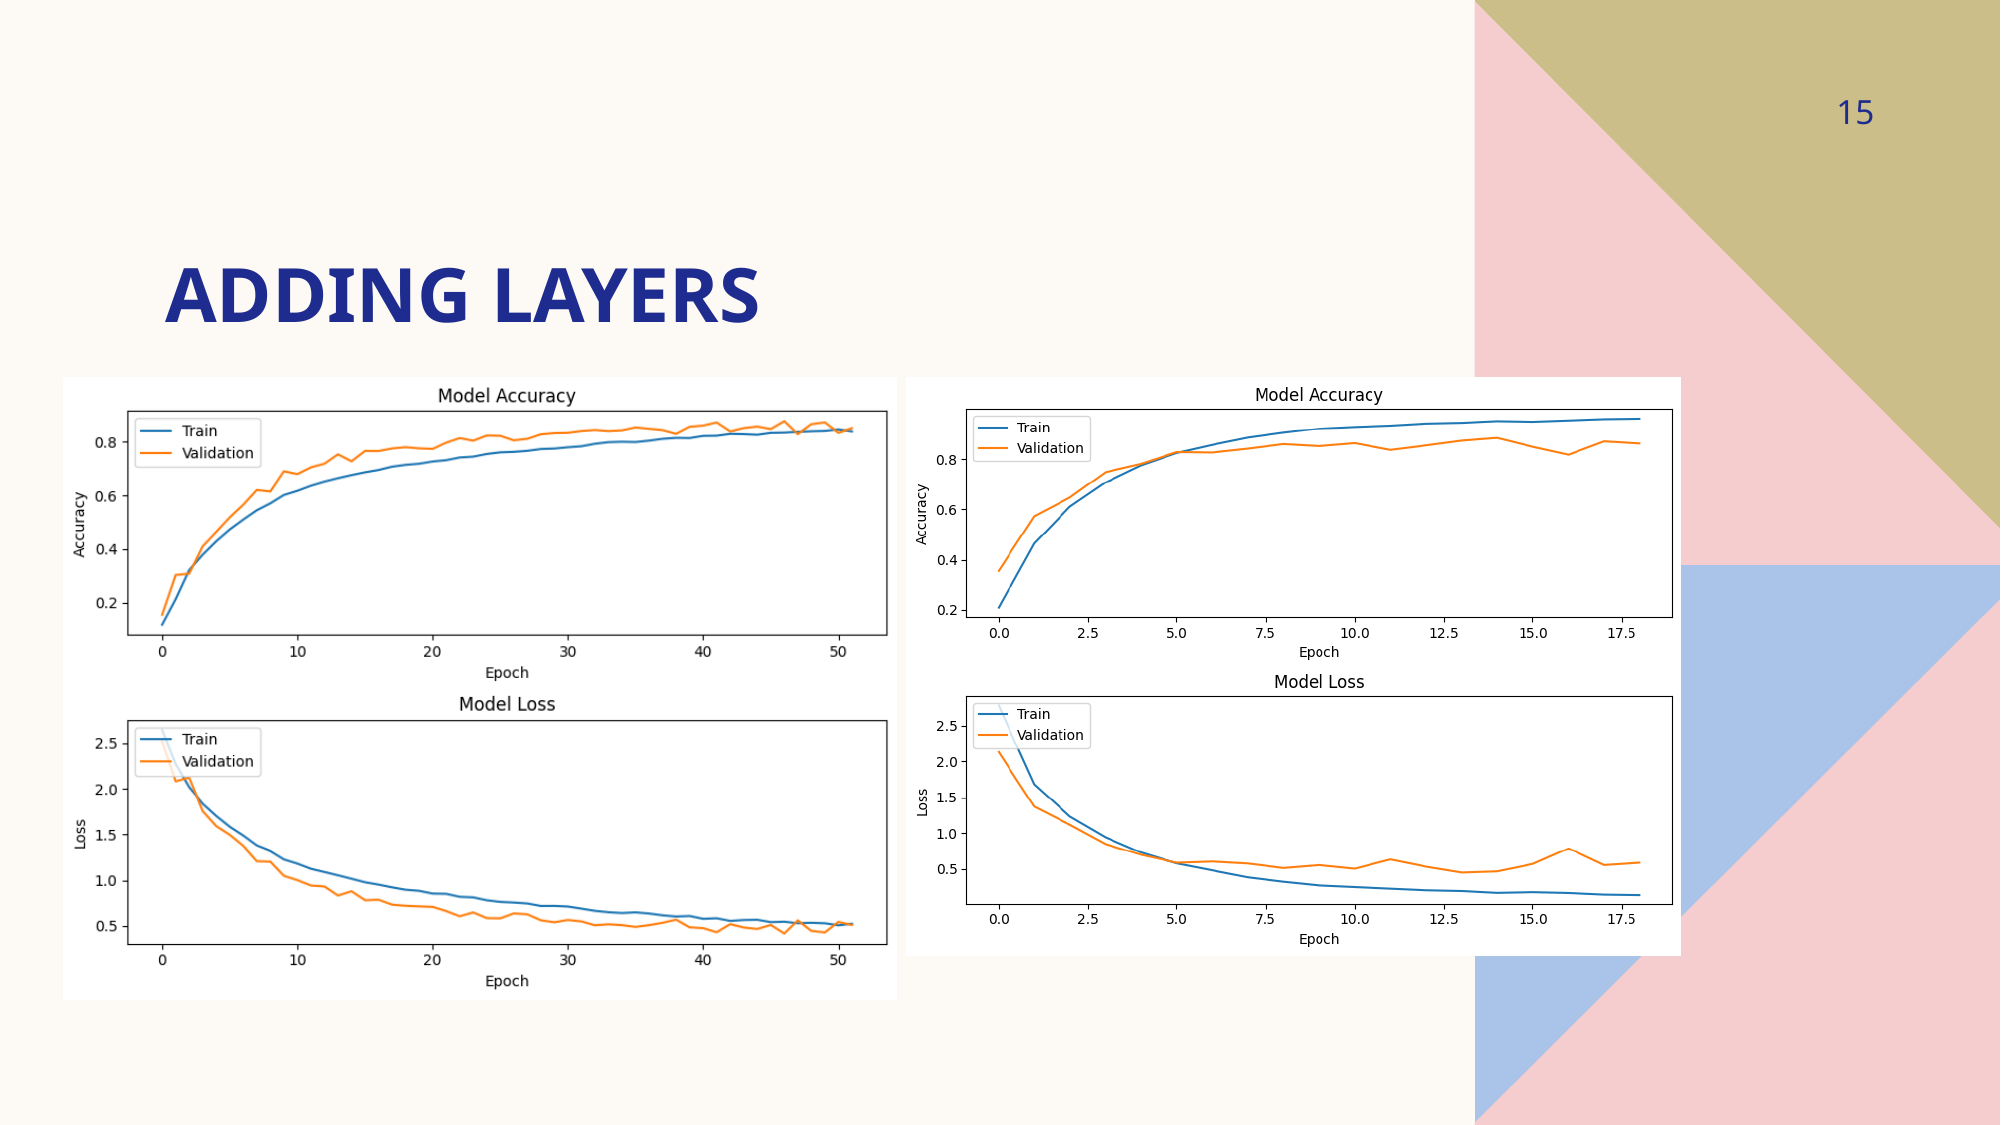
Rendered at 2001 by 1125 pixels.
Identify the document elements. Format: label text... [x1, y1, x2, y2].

picture [63, 377, 897, 1000]
slide_number 15 [1712, 75, 1875, 153]
title Adding layers [150, 136, 1429, 338]
picture [906, 377, 1681, 956]
